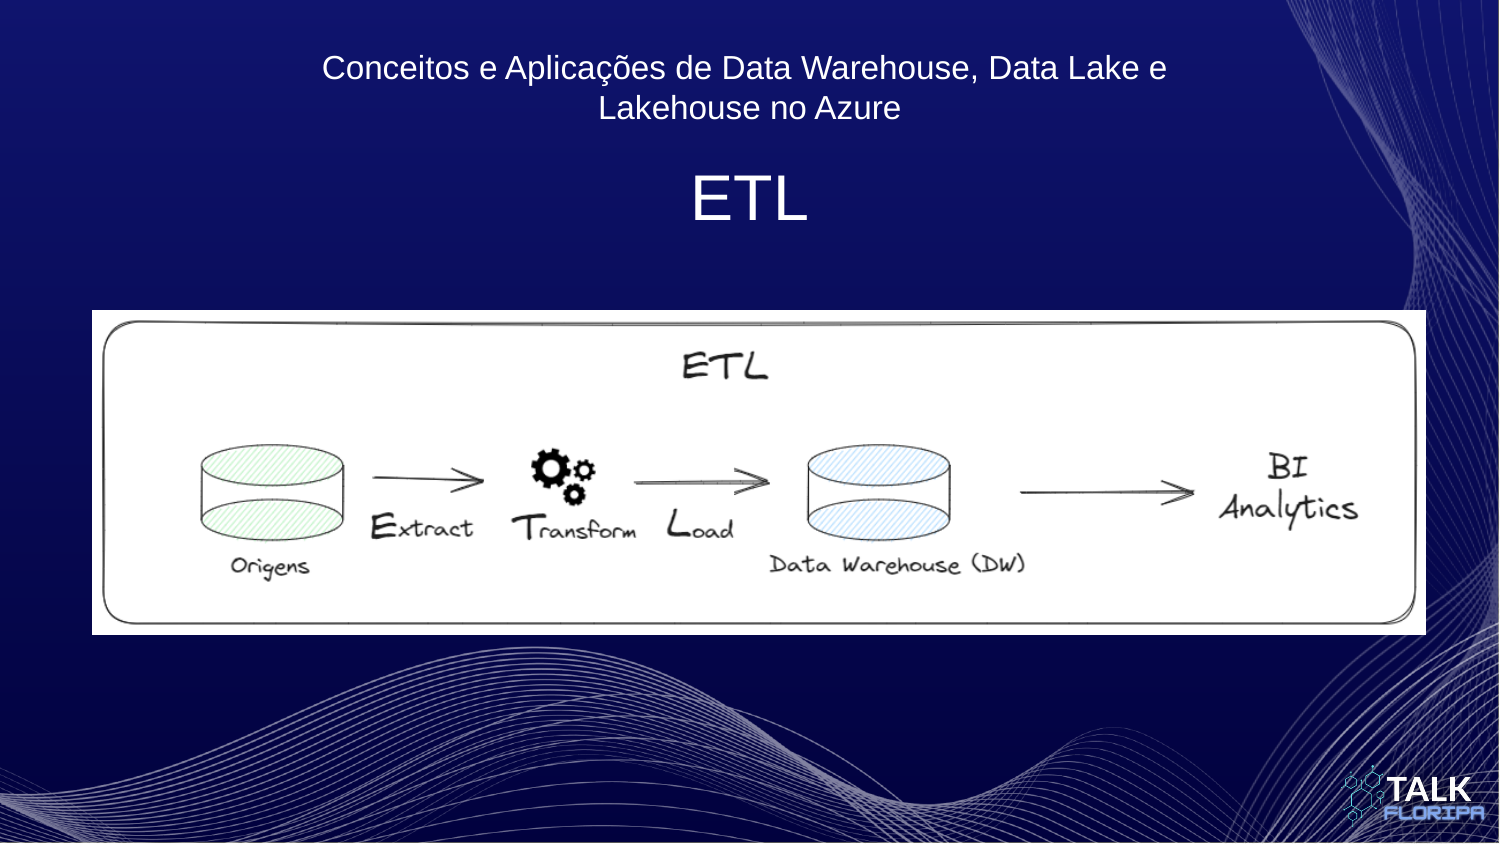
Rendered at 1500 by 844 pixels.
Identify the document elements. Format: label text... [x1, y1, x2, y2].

picture [0, 693, 1222, 844]
picture [1224, 693, 1500, 844]
title Conceitos e Aplicações de Data Warehouse, Data Lake e Lakehouse no Azure [0, 0, 1500, 141]
subtitle ETL [0, 141, 1500, 693]
picture [92, 310, 1426, 635]
